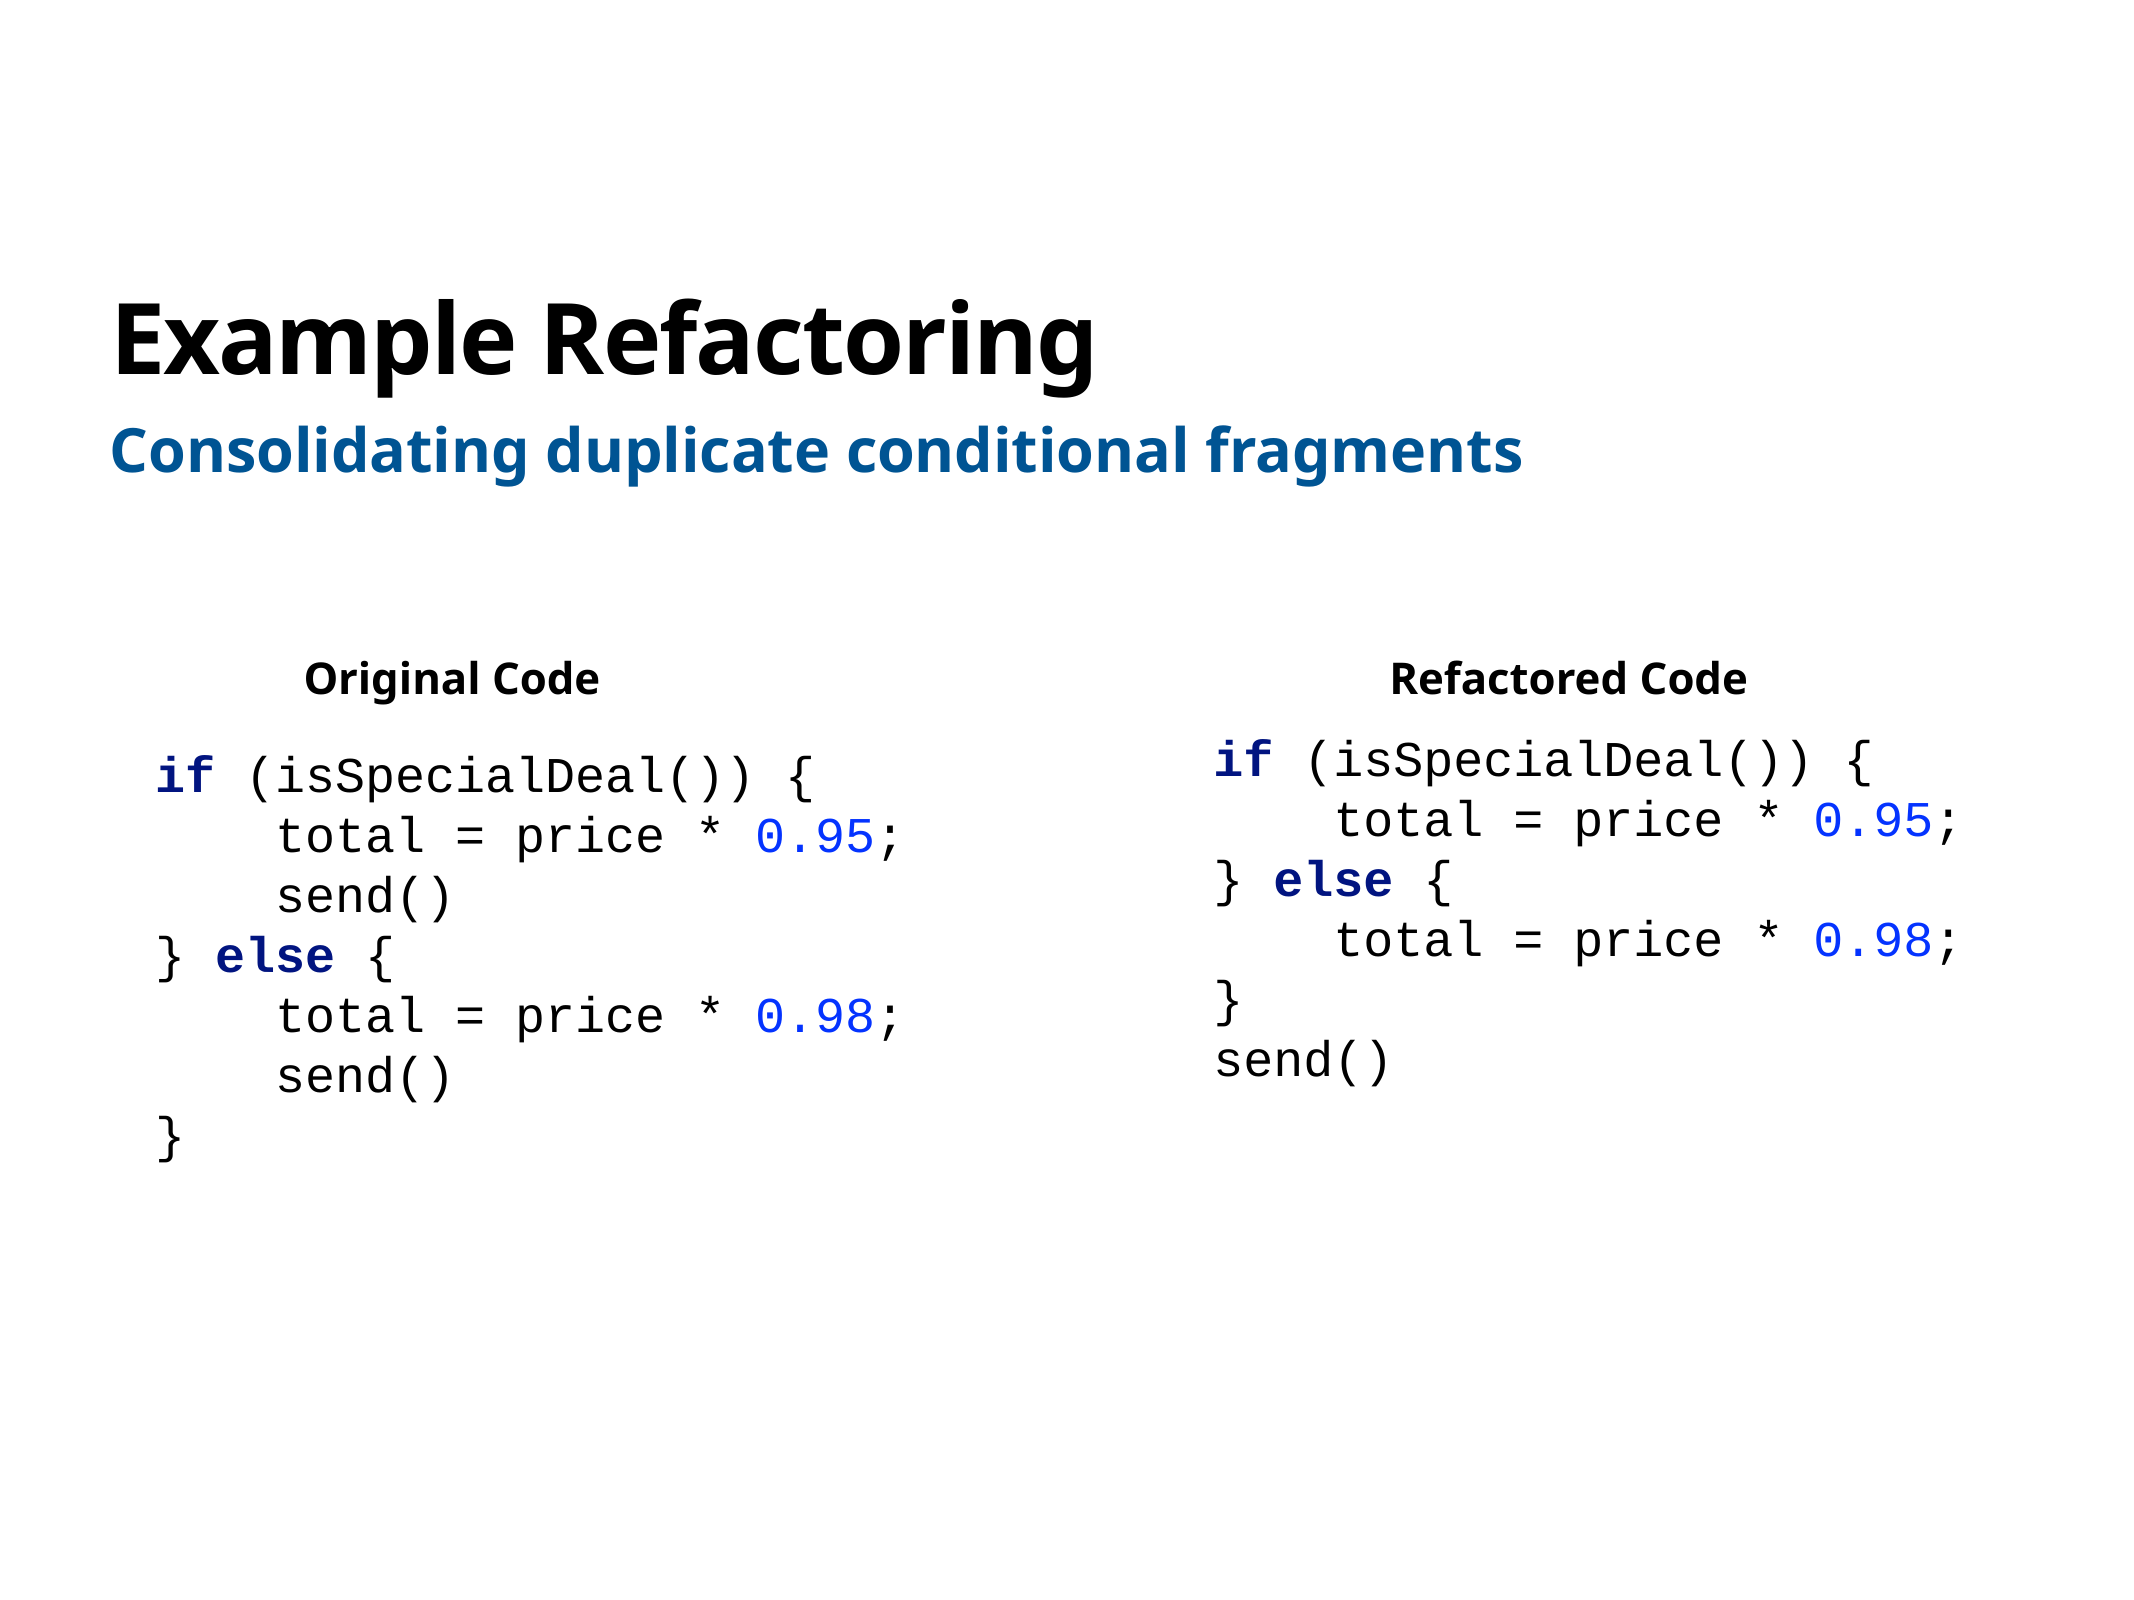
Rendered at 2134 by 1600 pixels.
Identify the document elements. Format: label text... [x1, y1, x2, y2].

list Consolidating duplicate conditional fragments [105, 407, 2028, 490]
text_box Original Code [299, 646, 605, 708]
title Example Refactoring [105, 294, 2028, 407]
text_box Refactored Code [1384, 646, 1753, 708]
text_box if (isSpecialDeal()) { total = price * 0.95; } else { total = price * 0.98; } send() [1208, 721, 1969, 1091]
text_box if (isSpecialDeal()) { total = price * 0.95; send() } else { total = price * 0.98; send() } [150, 737, 910, 1167]
